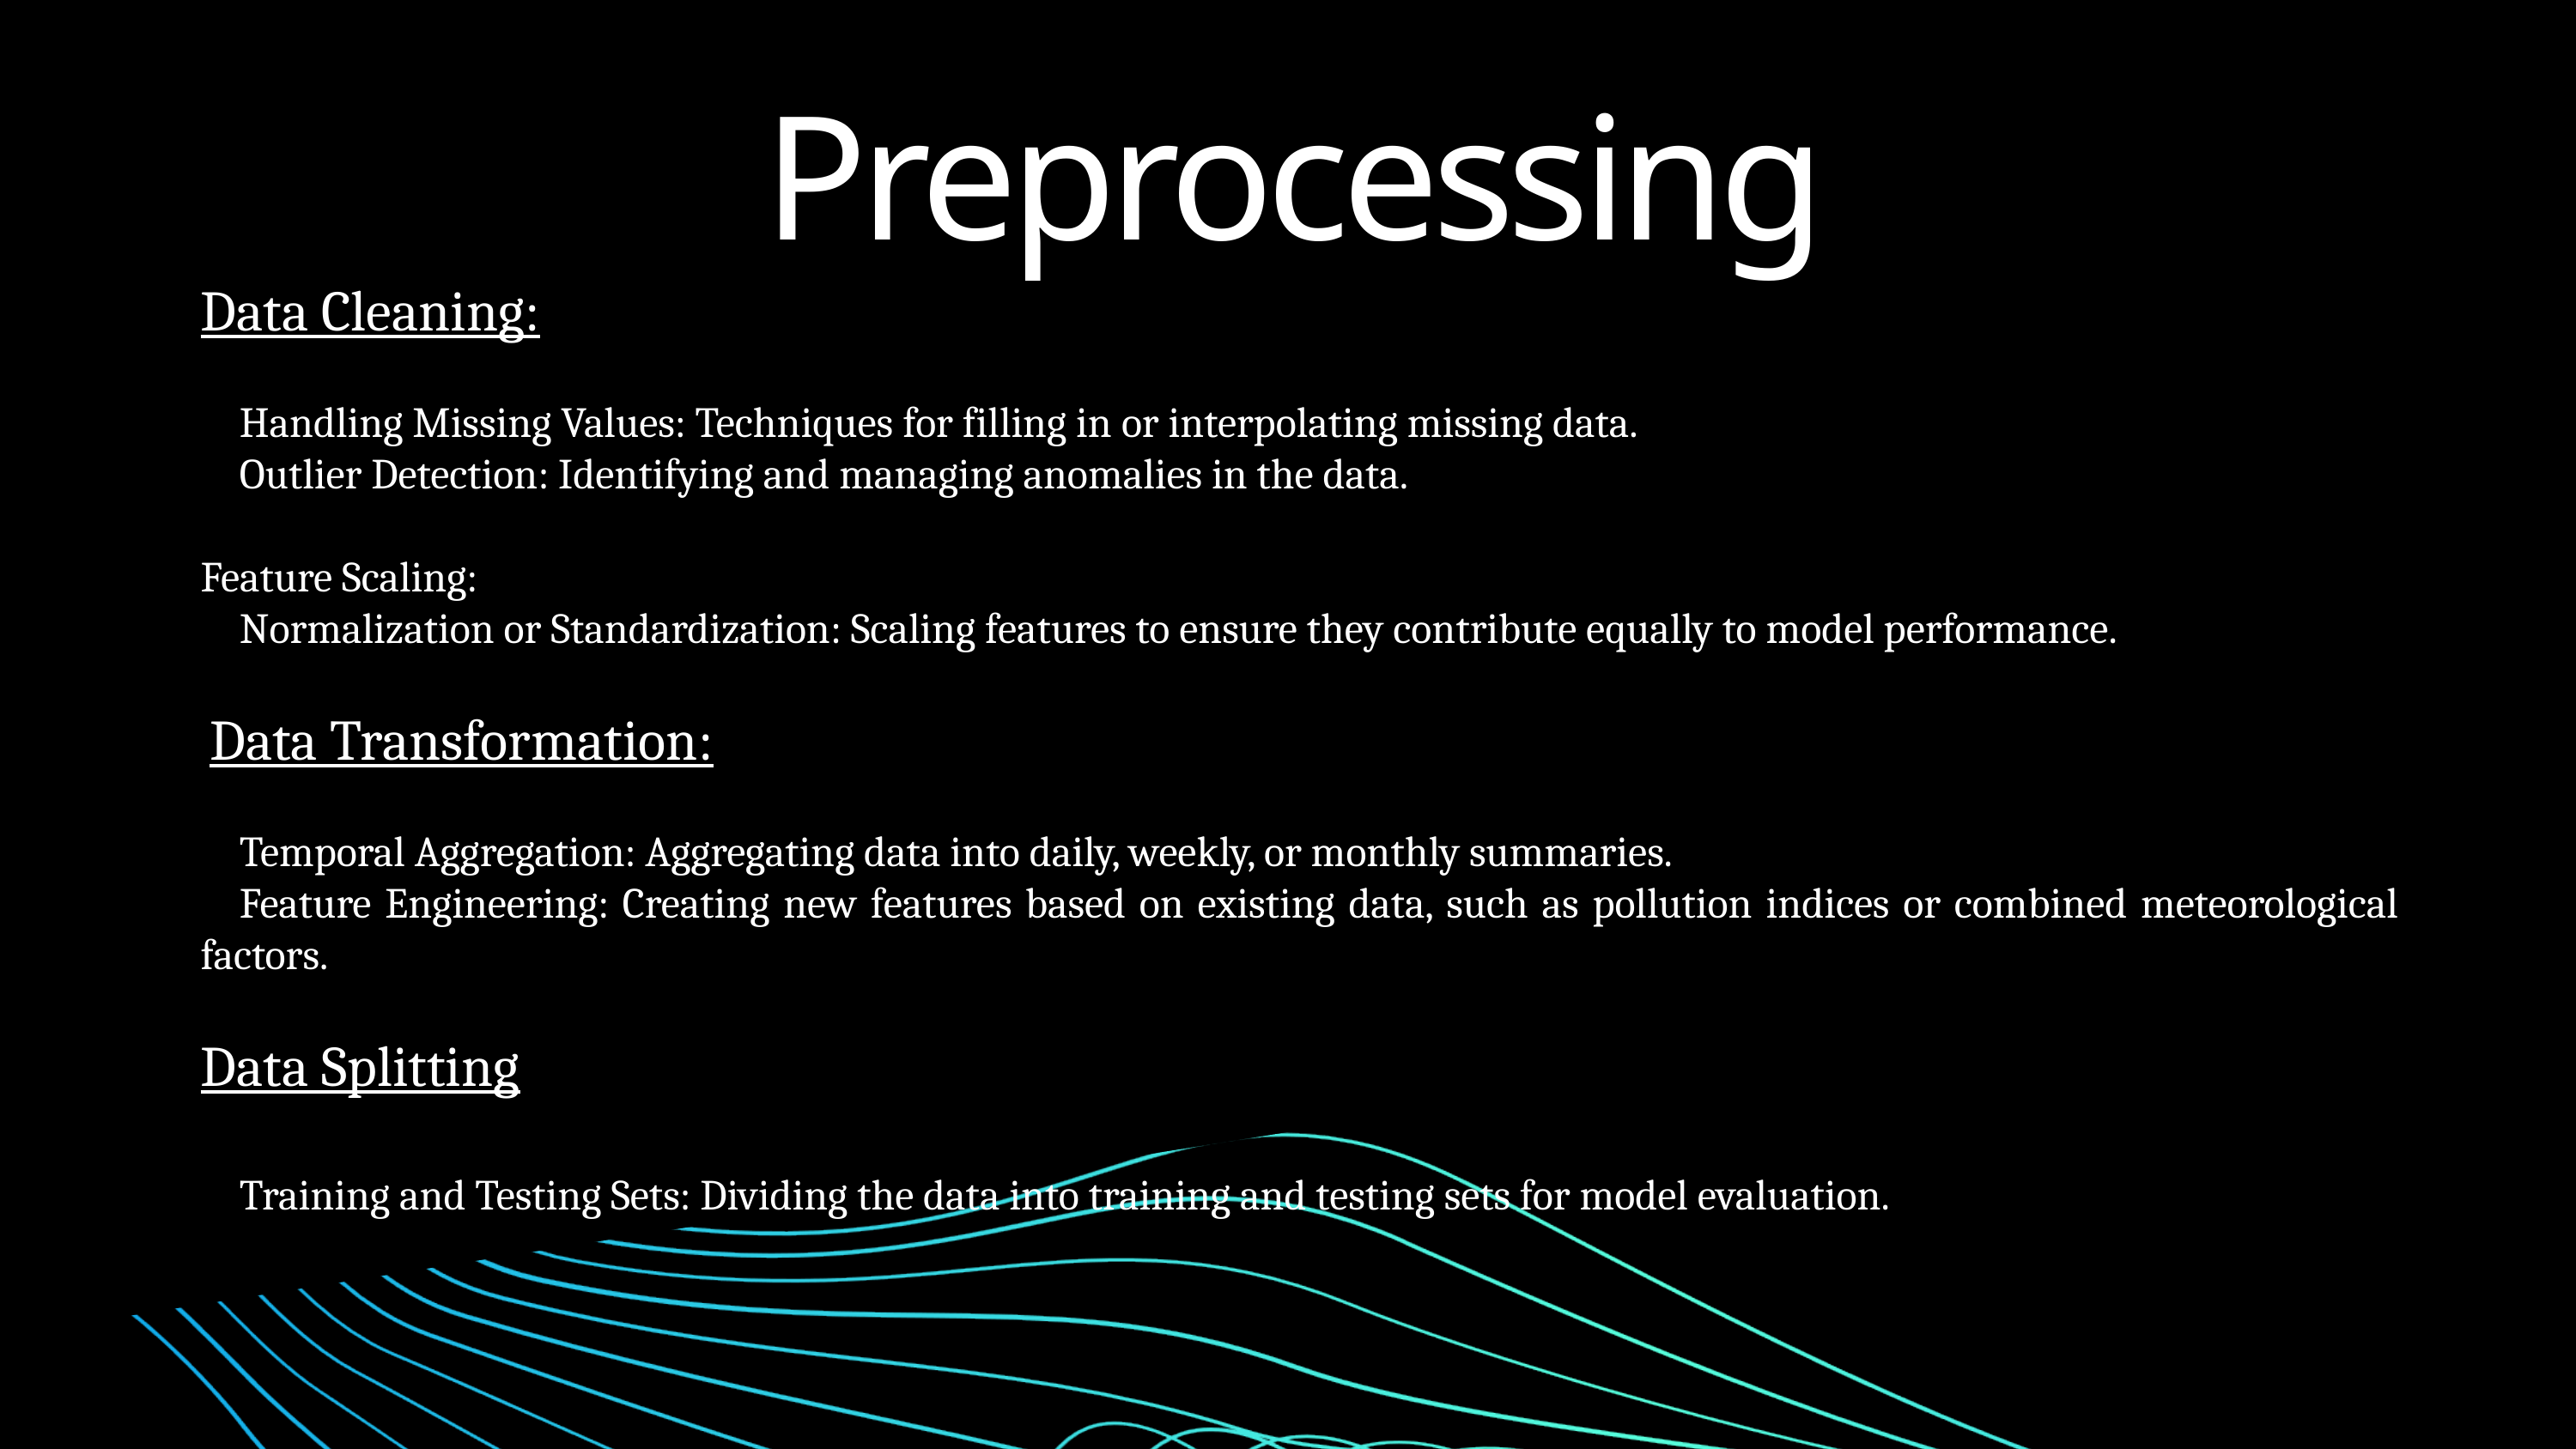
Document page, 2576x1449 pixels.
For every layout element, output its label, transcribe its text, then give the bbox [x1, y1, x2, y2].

text_box Preprocessing [9, 15, 2576, 275]
text_box [0, 928, 2576, 1449]
text_box Data Cleaning: Handling Missing Values: Techniques for filling in or interpolating missing data. Outlier Detection: Identifying and managing anomalies in the data. Feature Scaling: Normalization or Standardization: Scaling features to ensure they contribute equally to model performance. Data Transformation: Temporal Aggregation: Aggregating data into daily, weekly, or monthly summaries. Feature Engineering: Creating new features based on existing data, such as pollution indices or combined meteorological factors. Data Splitting Training and Testing Sets: Dividing the data into training and testing sets for model evaluation. [123, 267, 2453, 1225]
